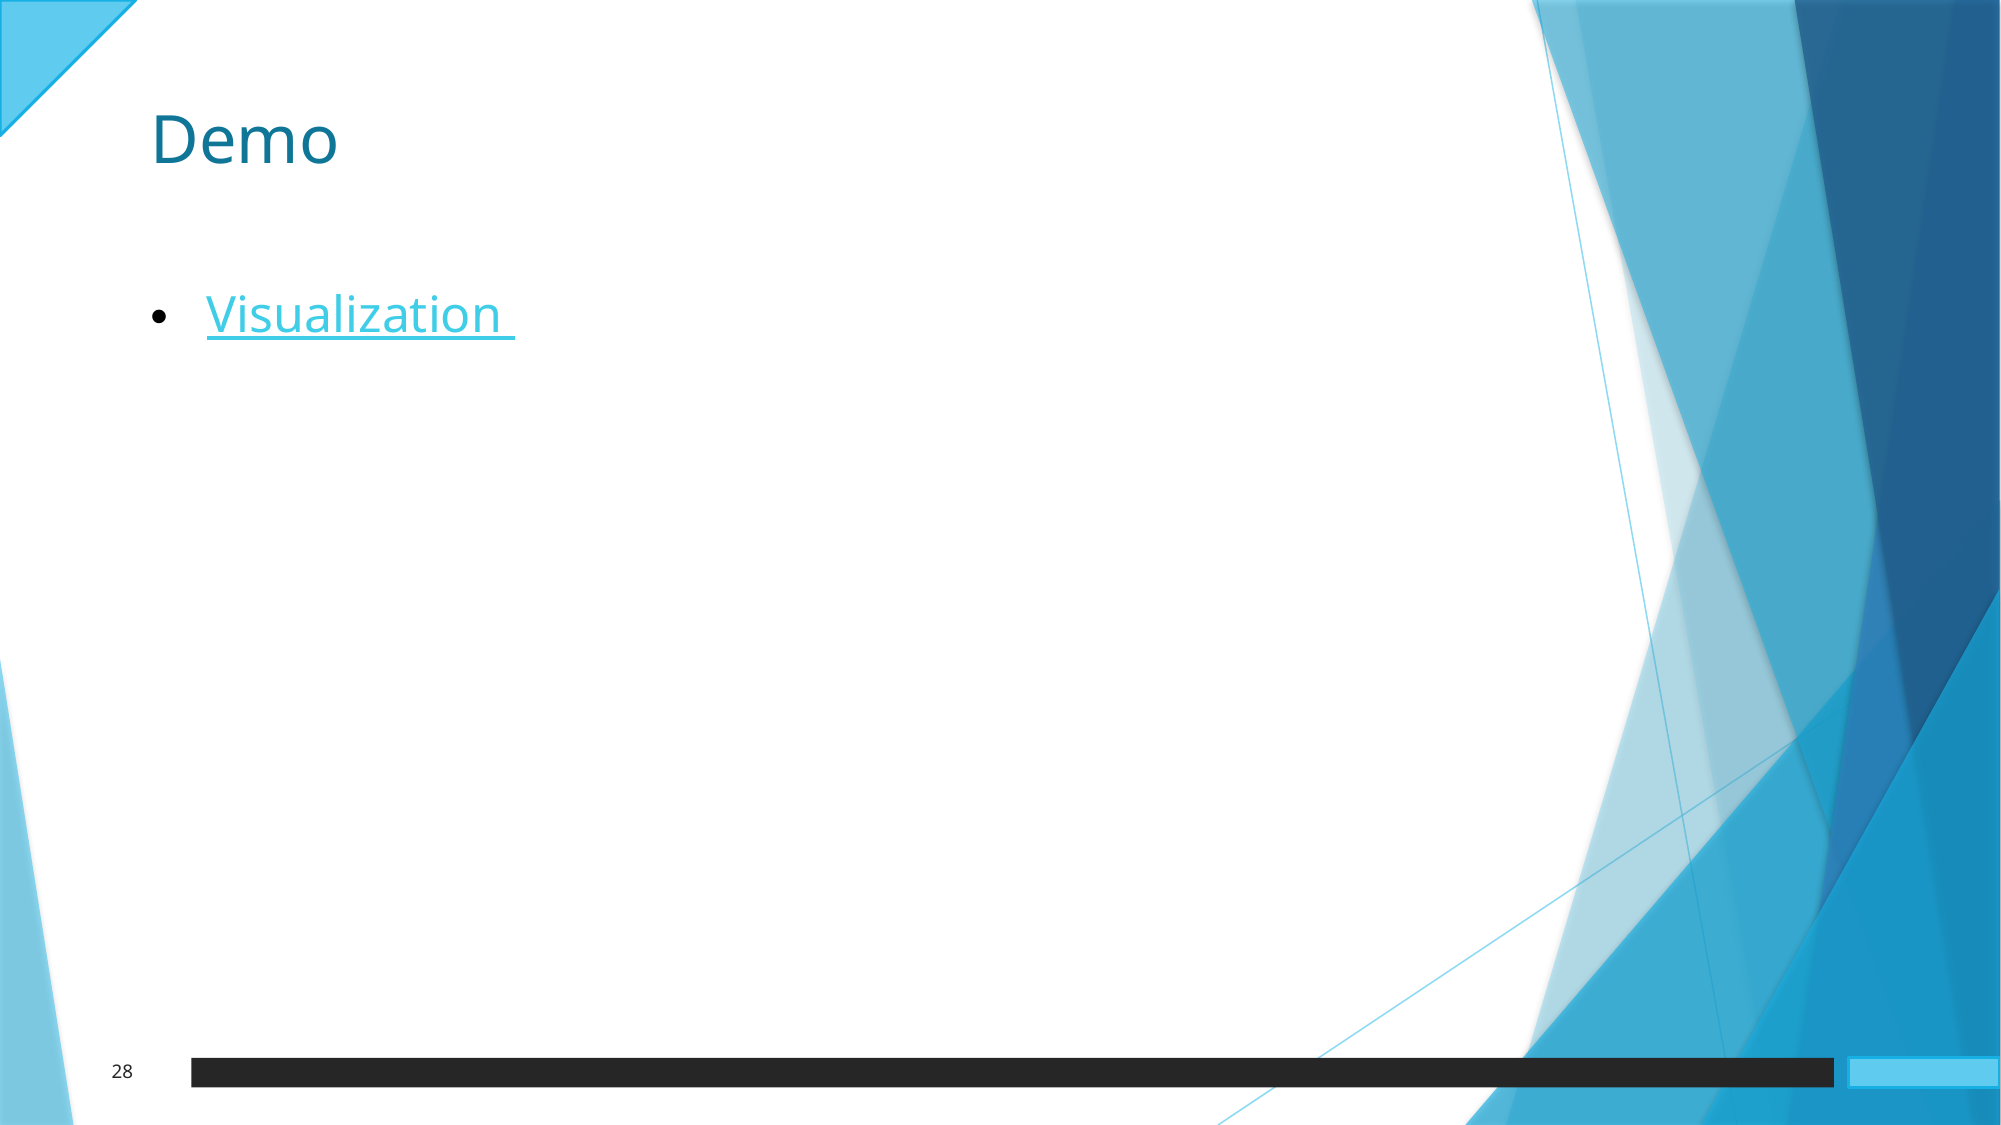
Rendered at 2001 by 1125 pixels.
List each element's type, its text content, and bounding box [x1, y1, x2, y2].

text_box Demo [135, 89, 735, 185]
text_box [1847, 1056, 2000, 1089]
slide_number 28 [67, 1042, 178, 1103]
text_box [0, 0, 138, 137]
text_box [190, 1056, 1835, 1089]
text_box Visualization [135, 275, 1885, 359]
